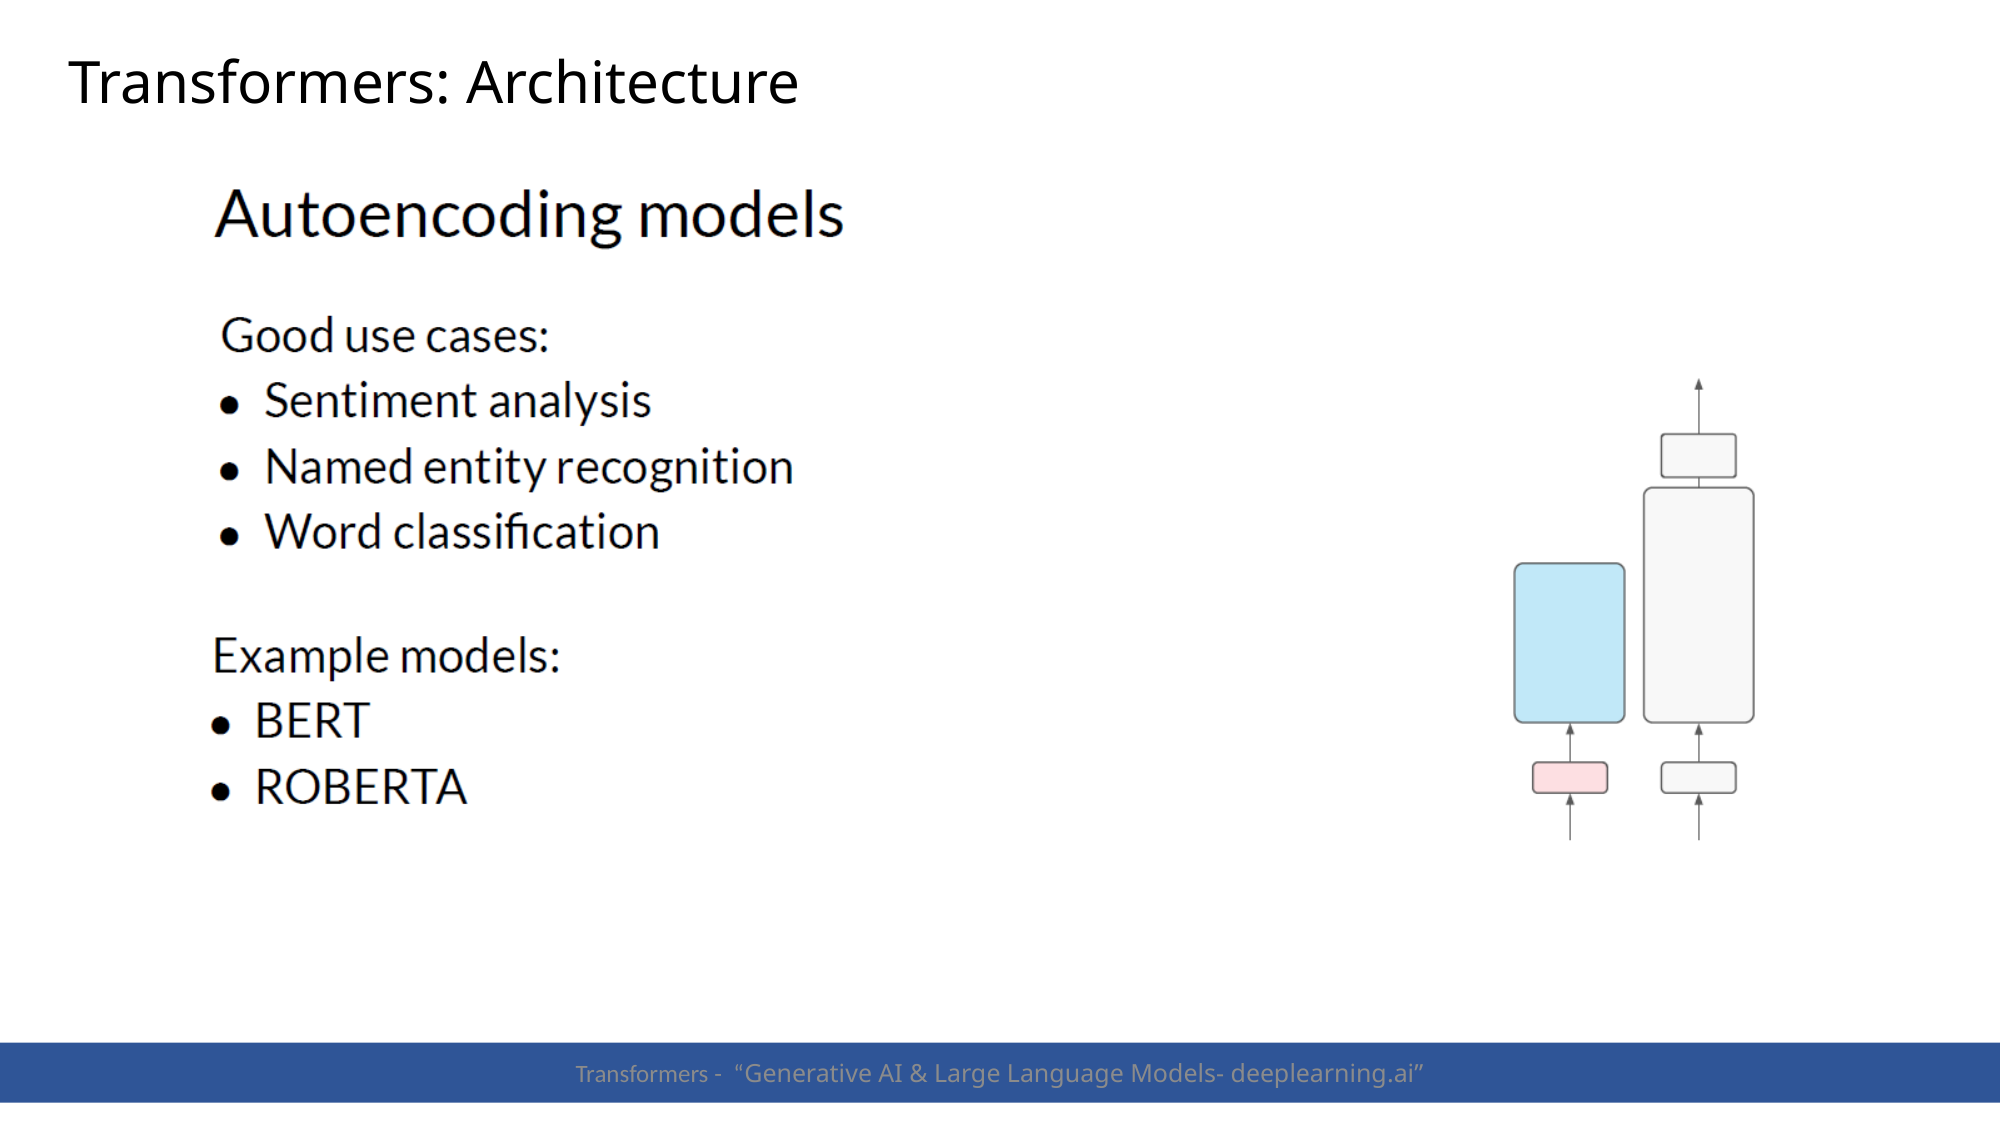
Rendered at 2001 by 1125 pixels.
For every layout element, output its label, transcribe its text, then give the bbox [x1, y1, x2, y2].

picture [149, 142, 1851, 983]
slide_number 51 [1412, 1042, 1863, 1103]
footer Transformers - “Generative AI & Large Language Models- deeplearning.ai” [1863, 1042, 2000, 1103]
footer Transformers - “Generative AI & Large Language Models- deeplearning.ai” [0, 1042, 1412, 1103]
title Transformers: Architecture [53, 28, 1903, 142]
